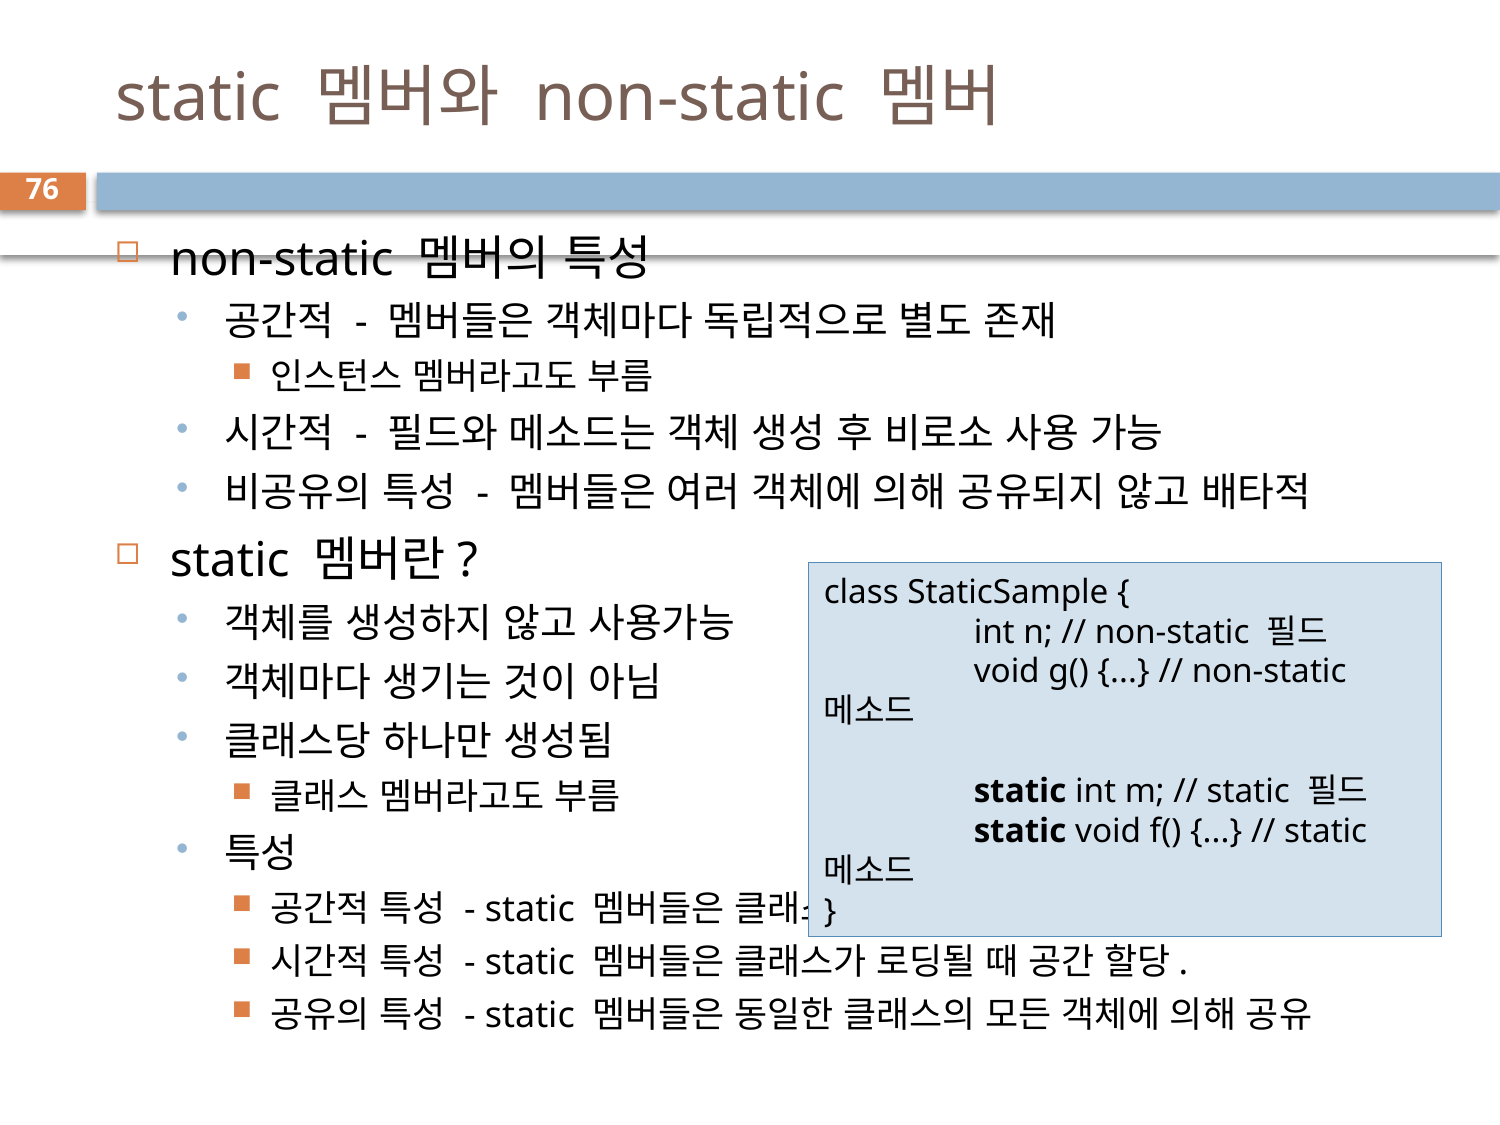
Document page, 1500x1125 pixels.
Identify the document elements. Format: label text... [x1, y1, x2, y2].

title static 멤버와 non-static 멤버 [100, 37, 1438, 149]
list non-static 멤버의 특성 공간적 - 멤버들은 객체마다 독립적으로 별도 존재 인스턴스 멤버라고도 부름 시간적 - 필드와 메소드는 객체 생성 후 비로소 사용 가능 비공유의 특성 - 멤버들은 여러 객체에 의해 공유되지 않고 배타적 static 멤버란? 객체를 생성하지 않고 사용가능 객체마다 생기는 것이 아님 클래스당 하나만 생성됨 클래스 멤버라고도 부름 특성 공간적 특성 - static 멤버들은 클래스 당 하나만 생성. 시간적 특성 - static 멤버들은 클래스가 로딩될 때 공간 할당. 공유의 특성 - static 멤버들은 동일한 클래스의 모든 객체에 의해 공유 [100, 219, 1438, 1047]
text_box class StaticSample { int n; // non-static 필드 void g() {...} // non-static 메소드 static int m; // static 필드 static void f() {...} // static 메소드 } [808, 562, 1442, 937]
slide_number 76 [0, 170, 87, 211]
